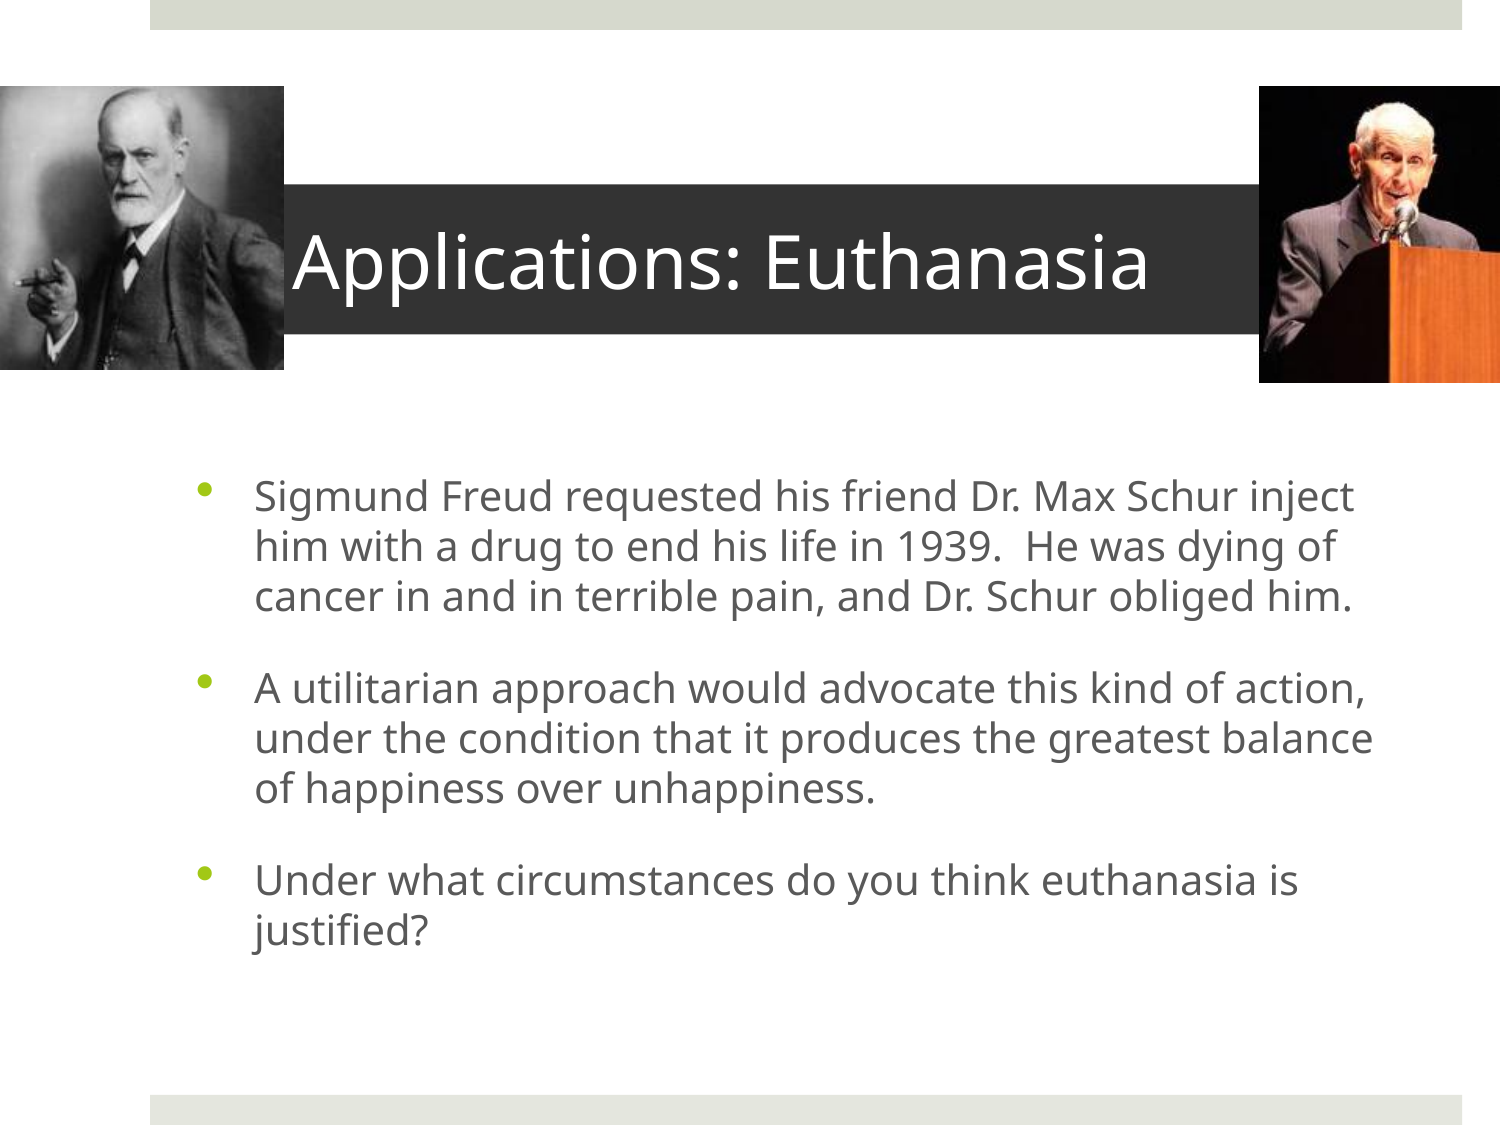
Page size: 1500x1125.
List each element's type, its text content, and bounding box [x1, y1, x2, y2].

picture [1259, 85, 1500, 383]
title Applications: Euthanasia [284, 184, 1259, 335]
picture [0, 85, 284, 371]
list Sigmund Freud requested his friend Dr. Max Schur inject him with a drug to end his life in 1939. He was dying of cancer in and in terrible pain, and Dr. Schur obliged him. A utilitarian approach would advocate this kind of action, under the condition that it produces the greatest balance of happiness over unhappiness. Under what circumstances do you think euthanasia is justified? [182, 462, 1432, 1028]
